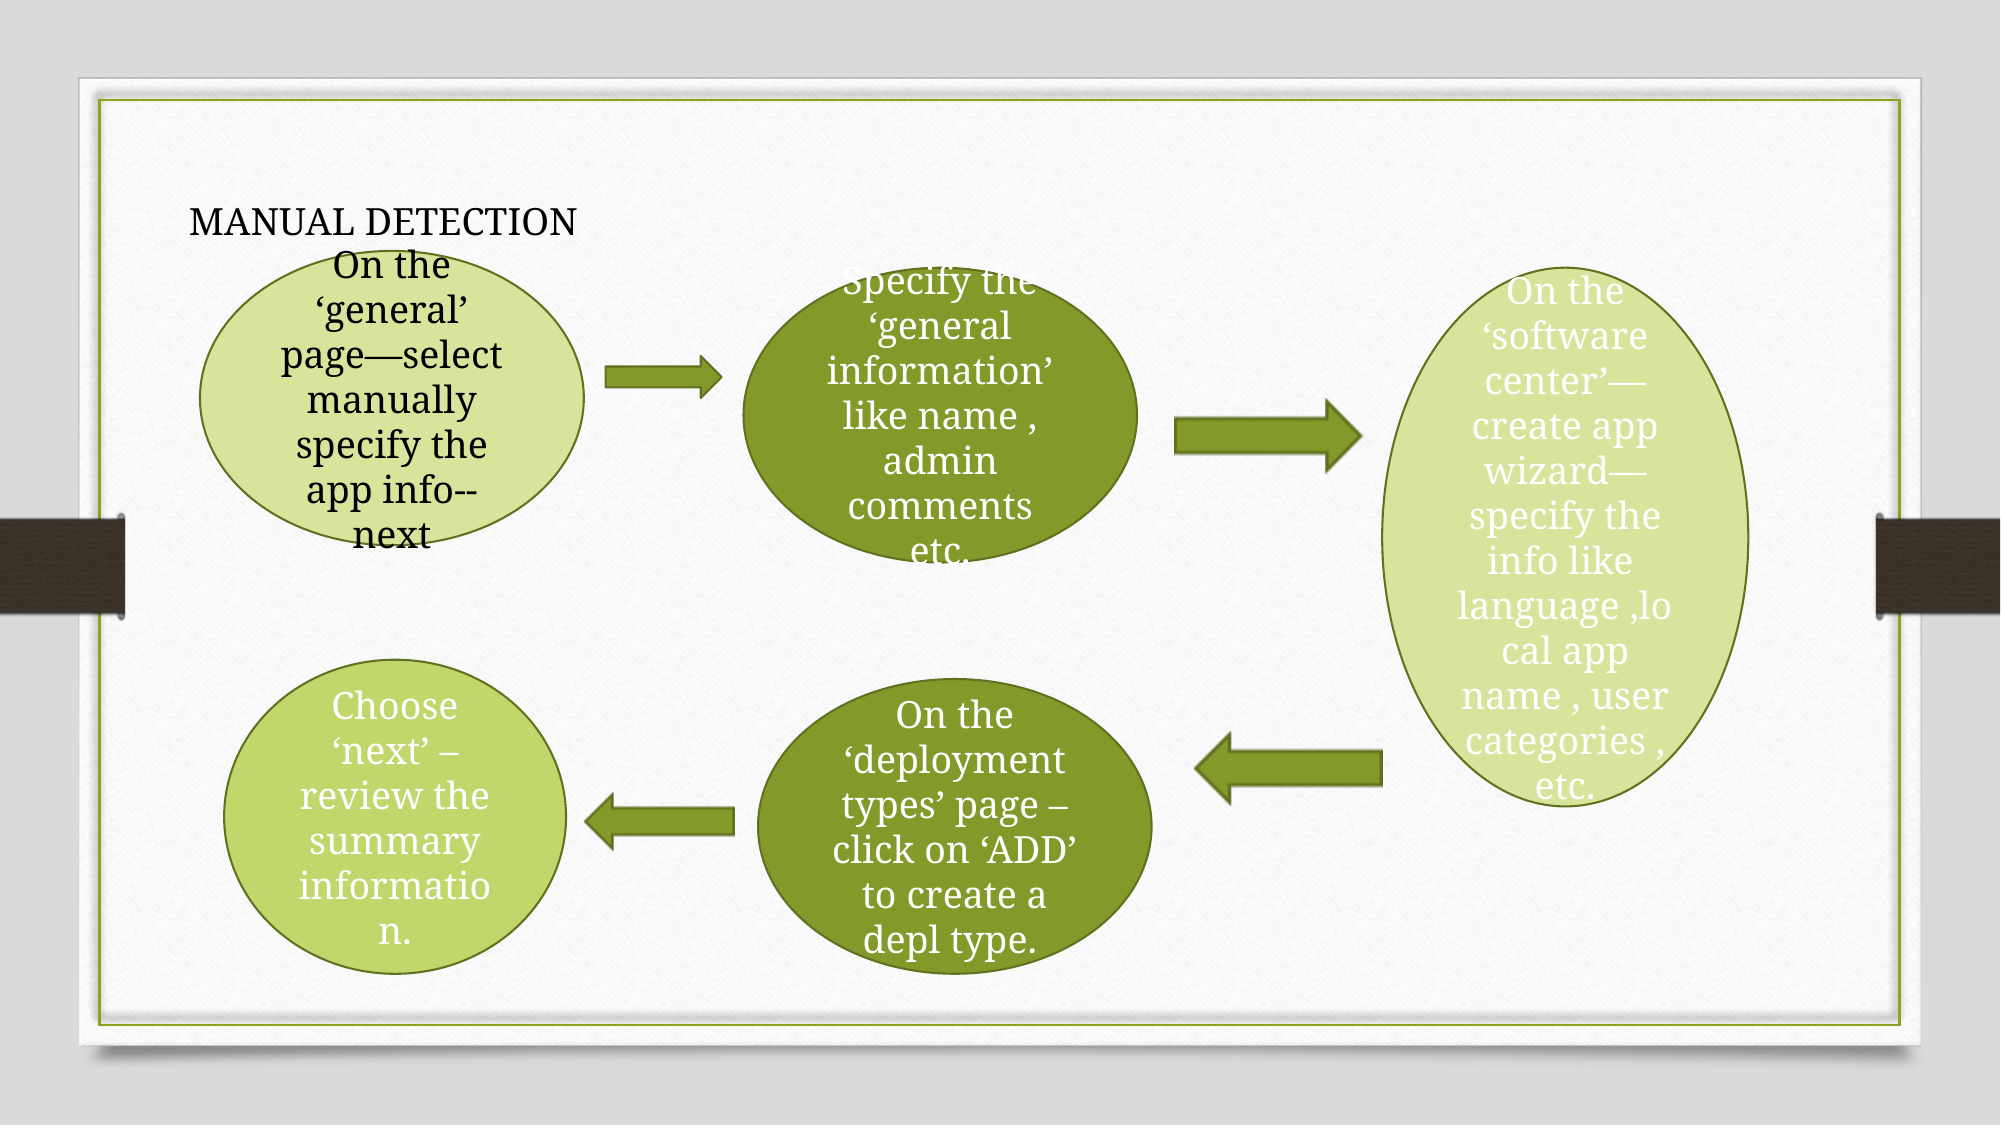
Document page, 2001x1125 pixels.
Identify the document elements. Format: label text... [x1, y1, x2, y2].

picture [0, 0, 2001, 1125]
text_box [604, 355, 723, 399]
text_box MANUAL DETECTION [174, 190, 800, 250]
text_box On the ‘software center’—create app wizard—specify the info like language ,local app name , user categories , etc. [1381, 266, 1750, 808]
text_box Specify the ‘general information’ like name , admin comments etc. [742, 266, 1139, 564]
text_box Choose ‘next’ –review the summary information. [223, 658, 568, 975]
text_box On the ‘deployment types’ page –click on ‘ADD’ to create a depl type. [756, 677, 1153, 975]
text_box On the ‘general’ page—select manually specify the app info--next [198, 249, 585, 547]
